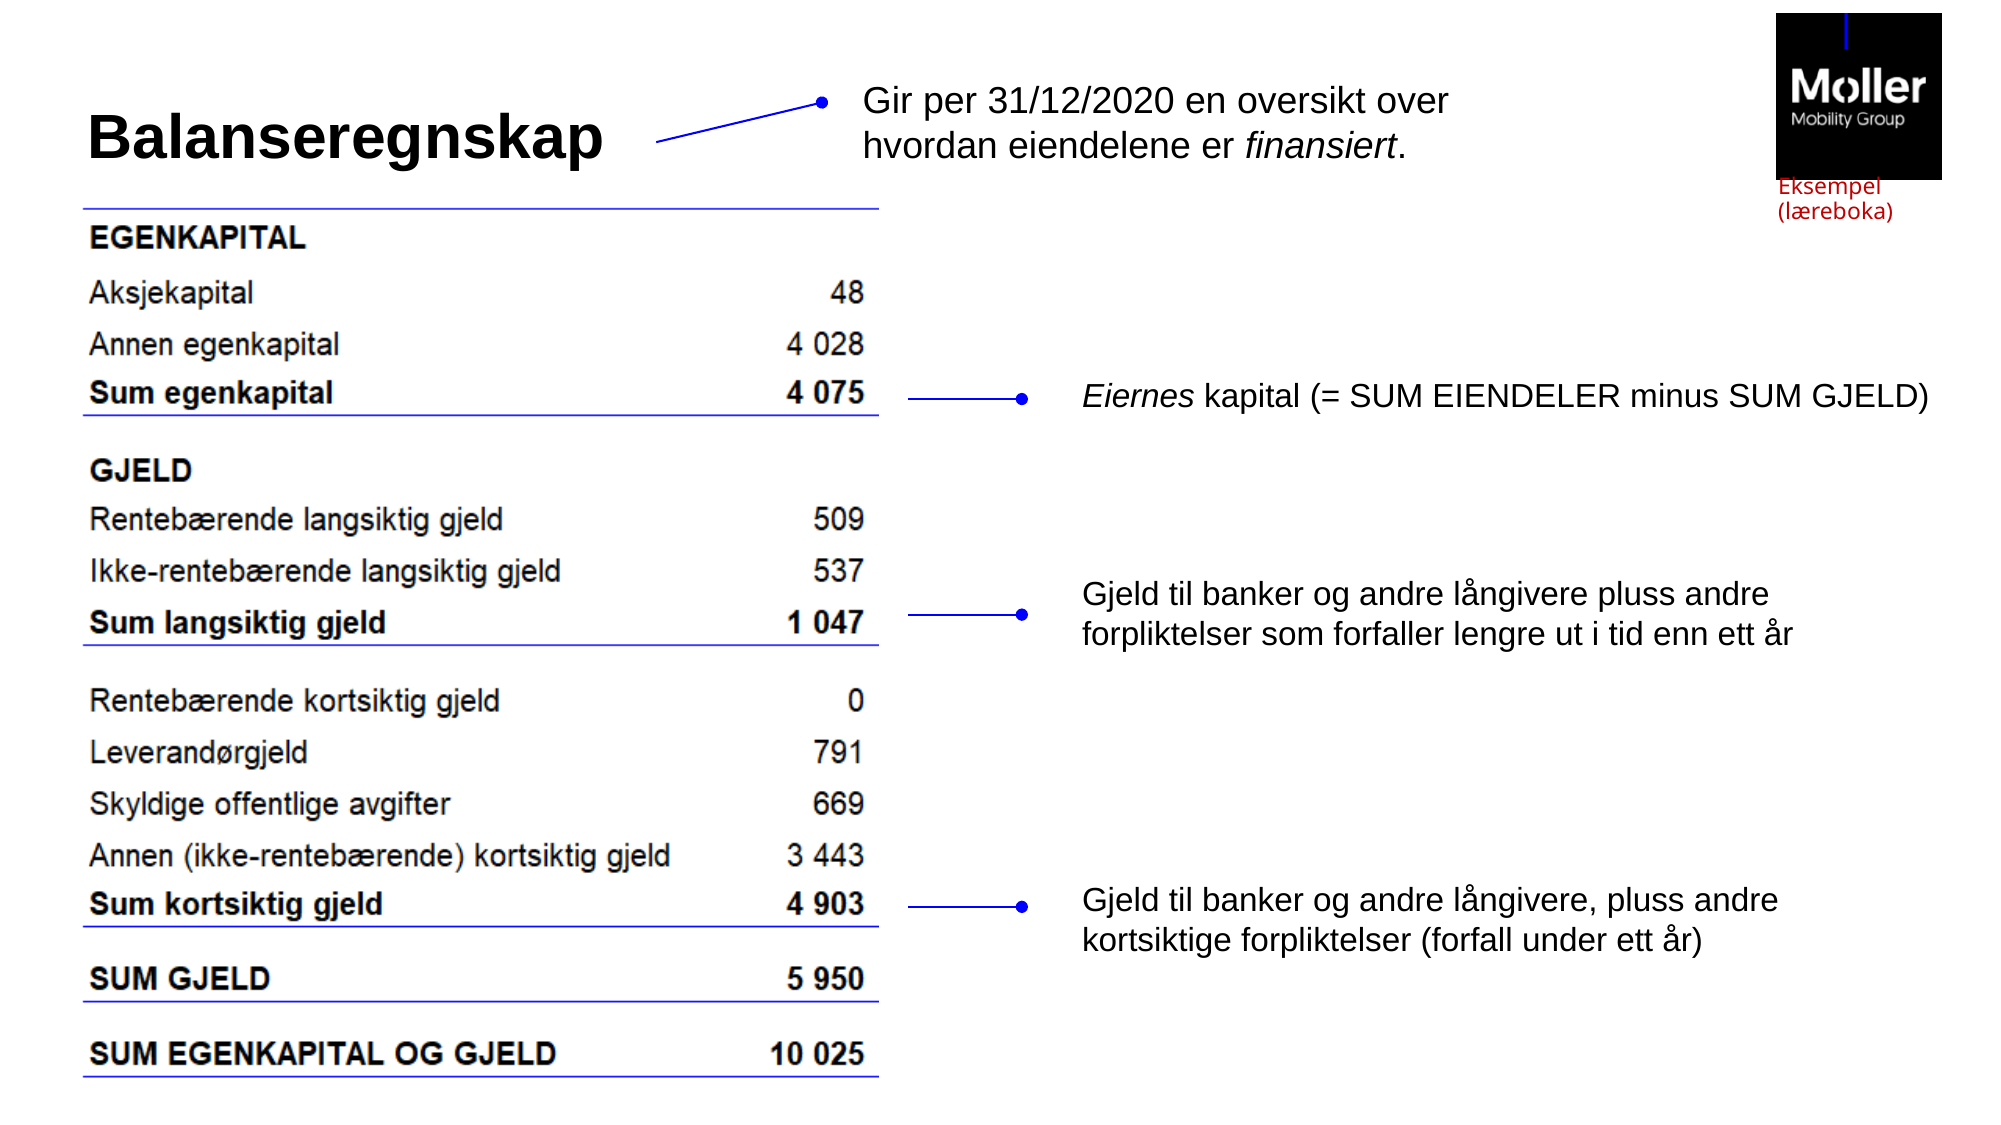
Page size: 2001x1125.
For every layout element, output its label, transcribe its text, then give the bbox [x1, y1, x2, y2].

picture [77, 199, 879, 1084]
text_box Gjeld til banker og andre långivere pluss andre forpliktelser som forfaller lengre ut i tid enn ett år [1067, 564, 1858, 675]
picture [1776, 13, 1942, 180]
text_box Eksempel (læreboka) [1763, 167, 1990, 232]
text_box Gir per 31/12/2020 en oversikt over hvordan eiendelene er finansiert. [847, 68, 1526, 190]
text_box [656, 102, 822, 143]
text_box Eiernes kapital (= SUM EIENDELER minus SUM GJELD) [1067, 366, 1956, 417]
text_box Balanseregnskap [72, 88, 847, 179]
text_box Gjeld til banker og andre långivere, pluss andre kortsiktige forpliktelser (forfall under ett år) [1067, 871, 1812, 943]
